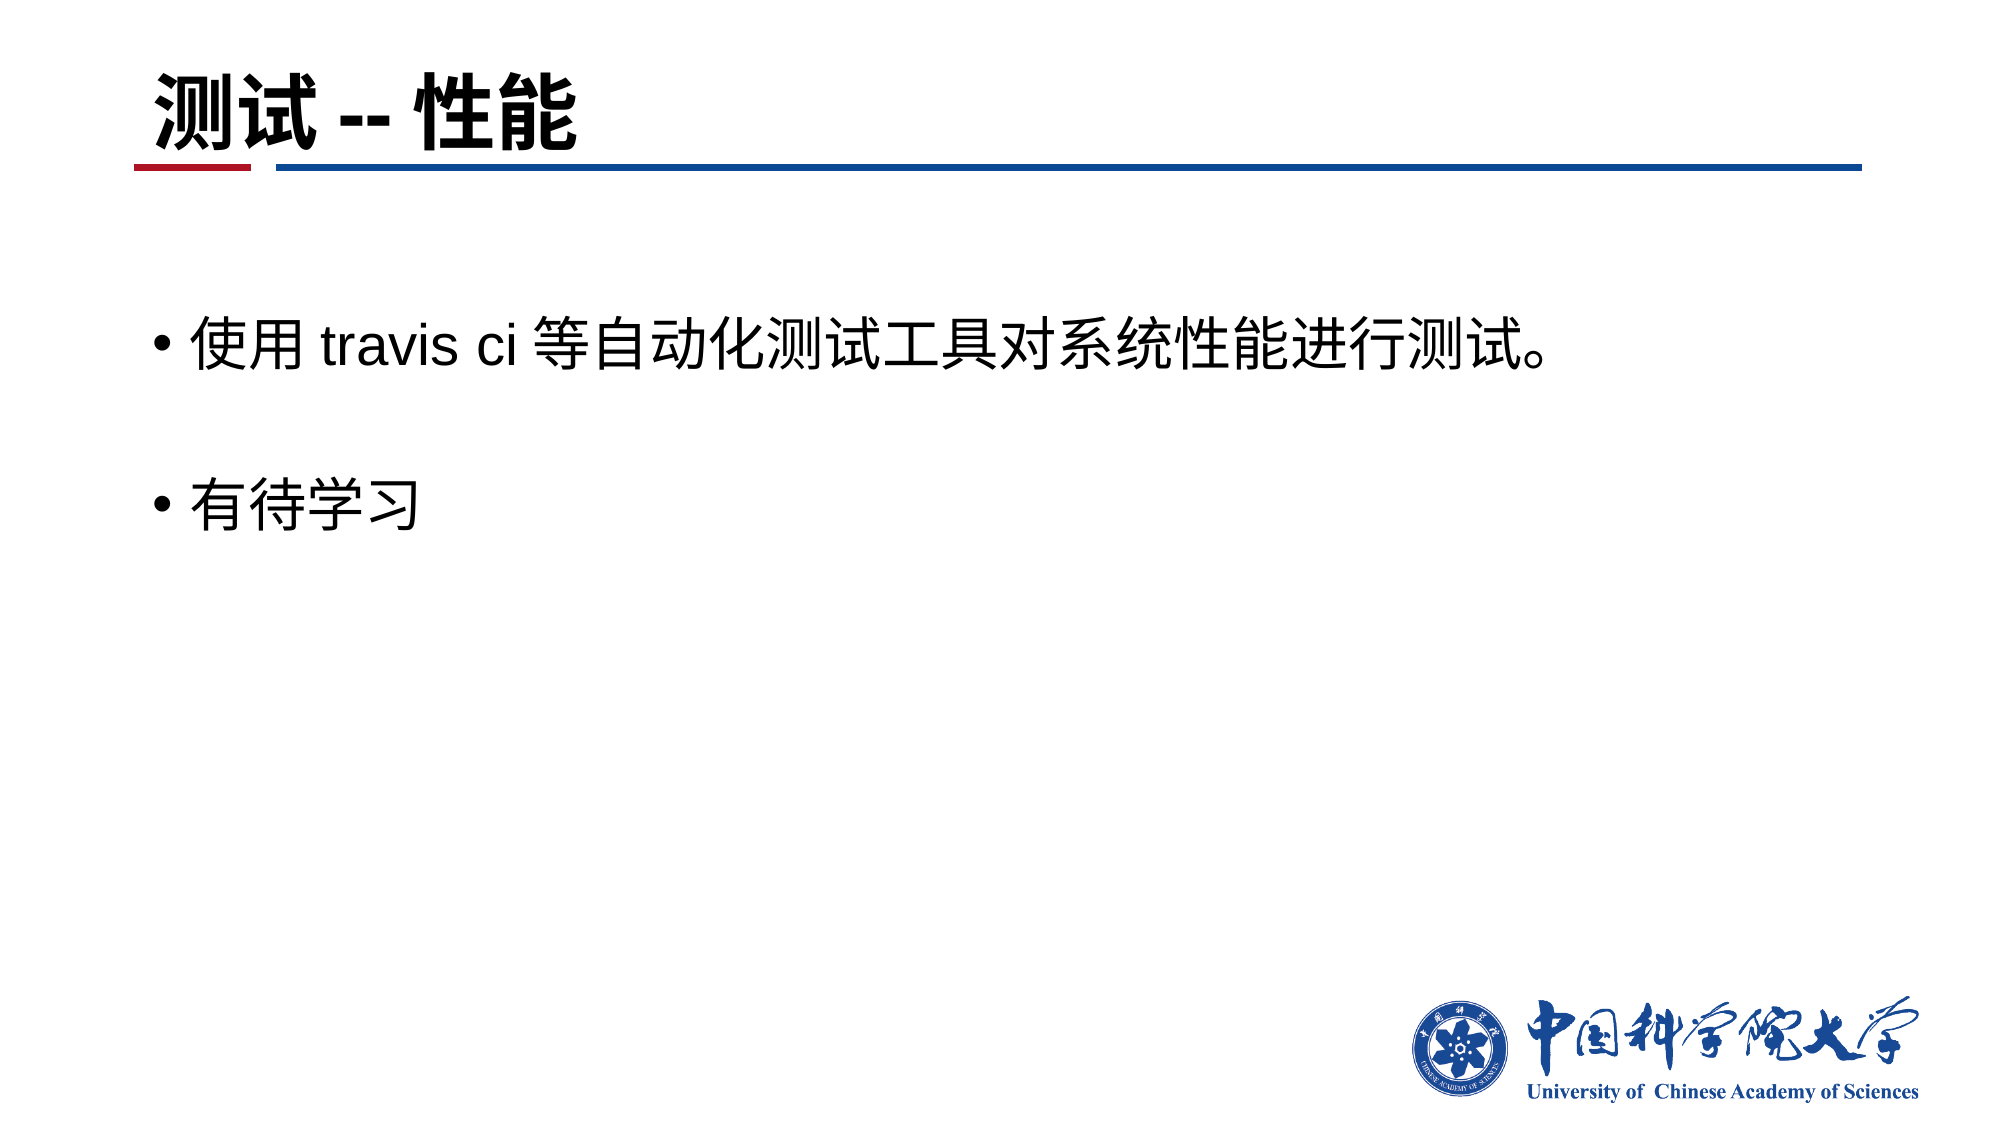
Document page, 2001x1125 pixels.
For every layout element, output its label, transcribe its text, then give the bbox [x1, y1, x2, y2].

title 测试--性能 [137, 0, 1863, 168]
picture [1412, 996, 1919, 1103]
list 使用travis ci等自动化测试工具对系统性能进行测试。 有待学习 [137, 229, 1863, 1061]
